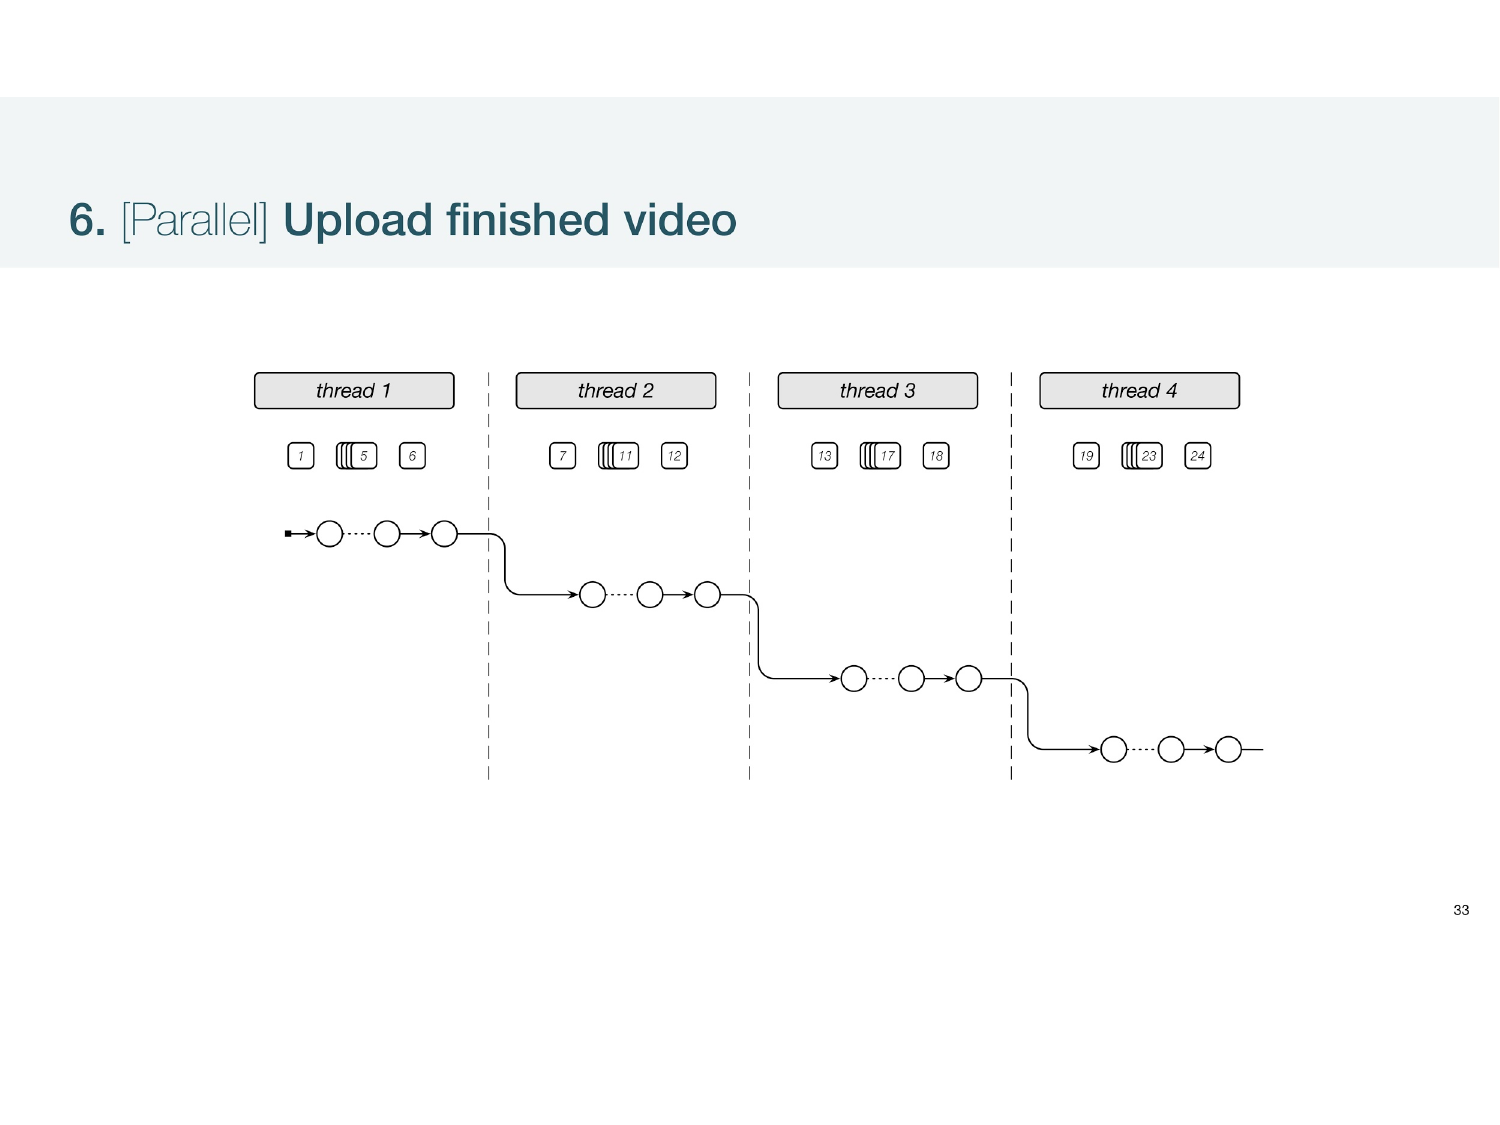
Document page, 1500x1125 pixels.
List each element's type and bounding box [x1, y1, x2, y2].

picture [0, 97, 1500, 942]
